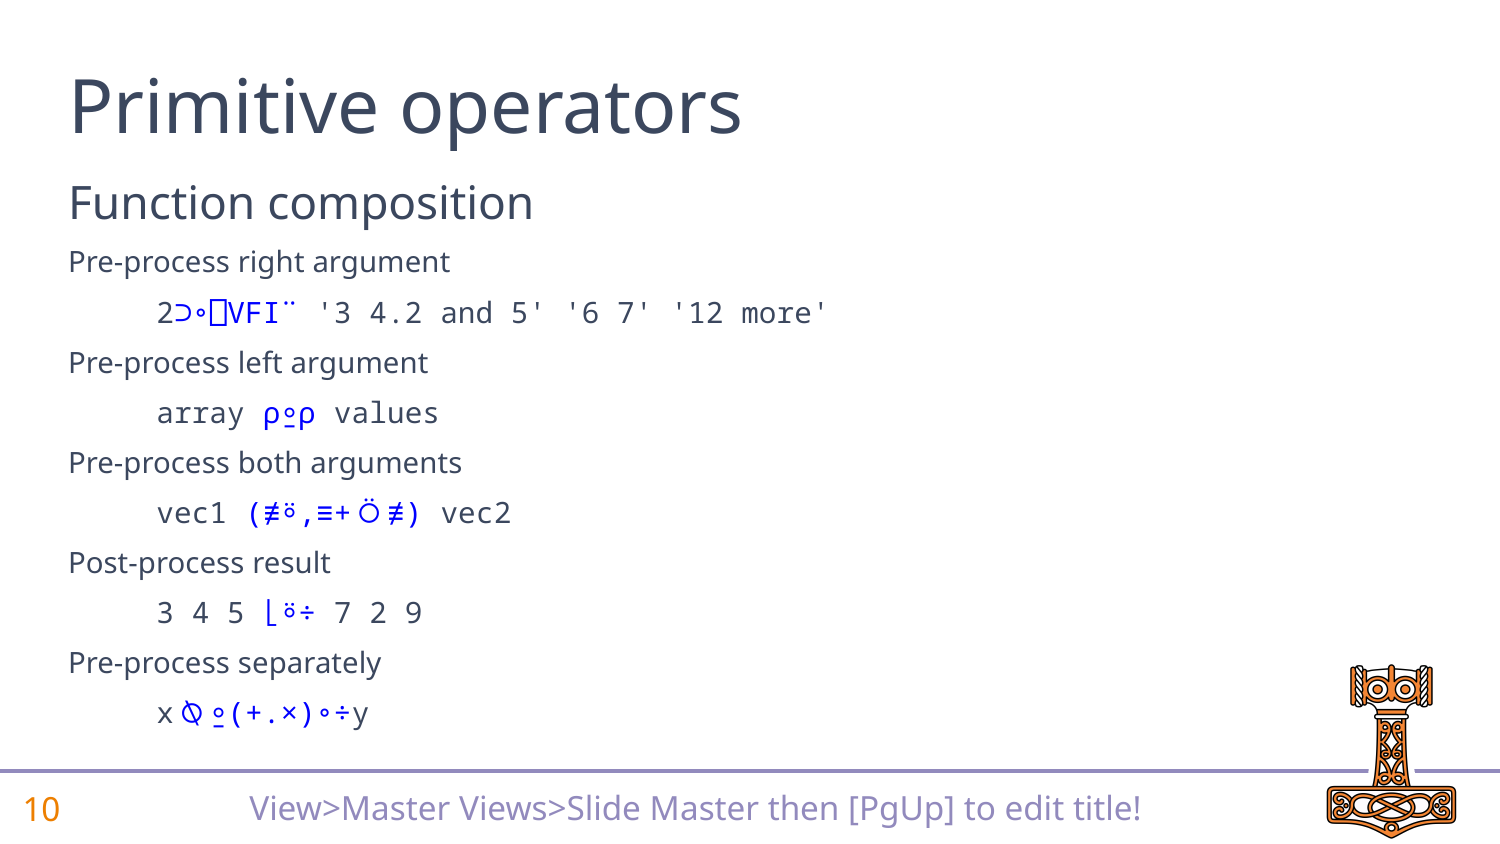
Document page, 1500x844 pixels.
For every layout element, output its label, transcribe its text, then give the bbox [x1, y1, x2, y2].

list Pre-process right argument 2⊃∘⎕VFI¨ '3 4.2 and 5' '6 7' '12 more' Pre-process left argument array ⍴⍛⍴ values Pre-process both arguments vec1 (≢⍤,≡+⍥≢) vec2 Post-process result 3 4 5 ⌊⍤÷ 7 2 9 Pre-process separately x⍉⍛(+.×)∘÷y [53, 236, 1053, 740]
text_box Function composition [53, 165, 1053, 236]
title Primitive operators [53, 43, 1203, 157]
picture [1320, 655, 1461, 844]
